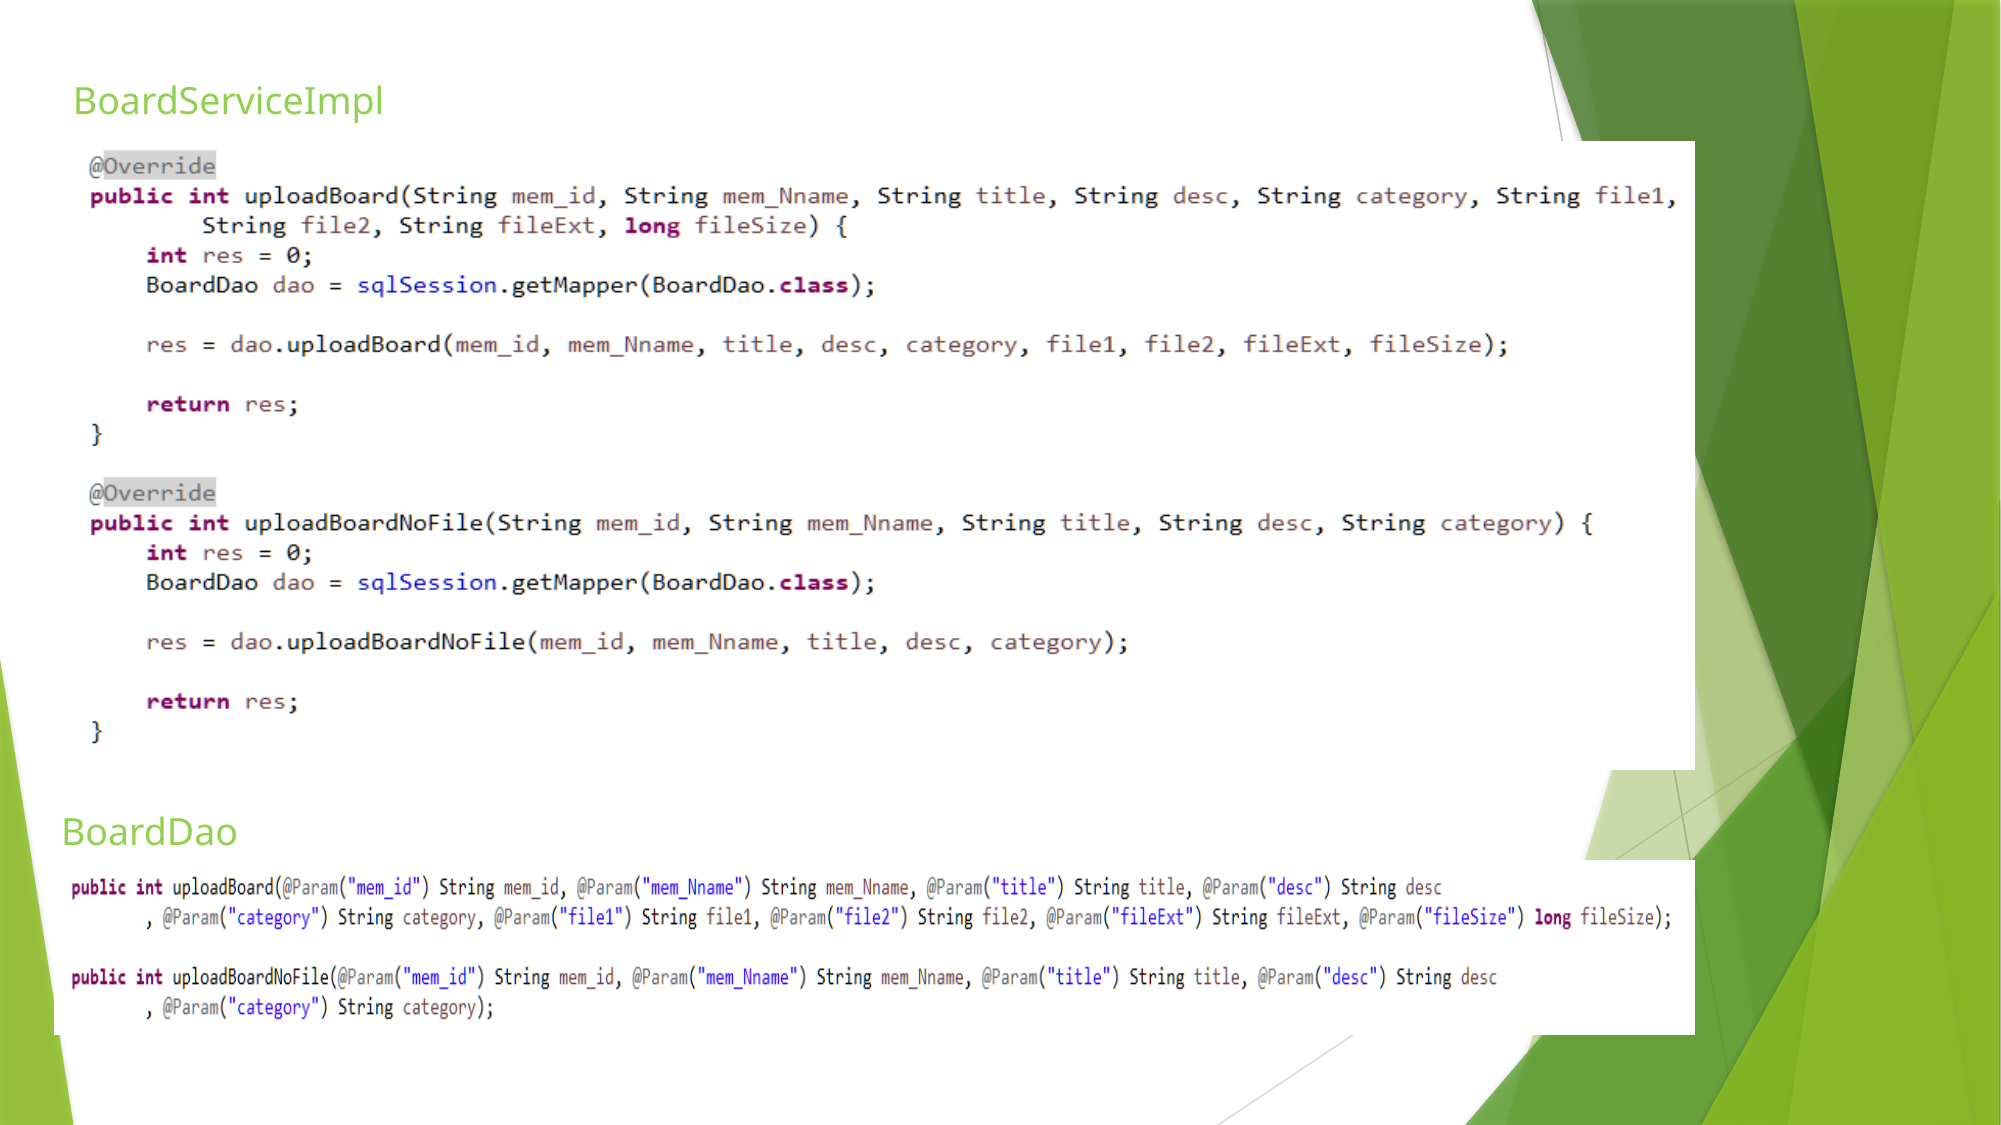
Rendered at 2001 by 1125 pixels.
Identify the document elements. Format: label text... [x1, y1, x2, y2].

picture [53, 141, 1696, 771]
text_box BoardDao [46, 800, 253, 860]
picture [53, 860, 1696, 1035]
text_box BoardServiceImpl [58, 69, 400, 130]
